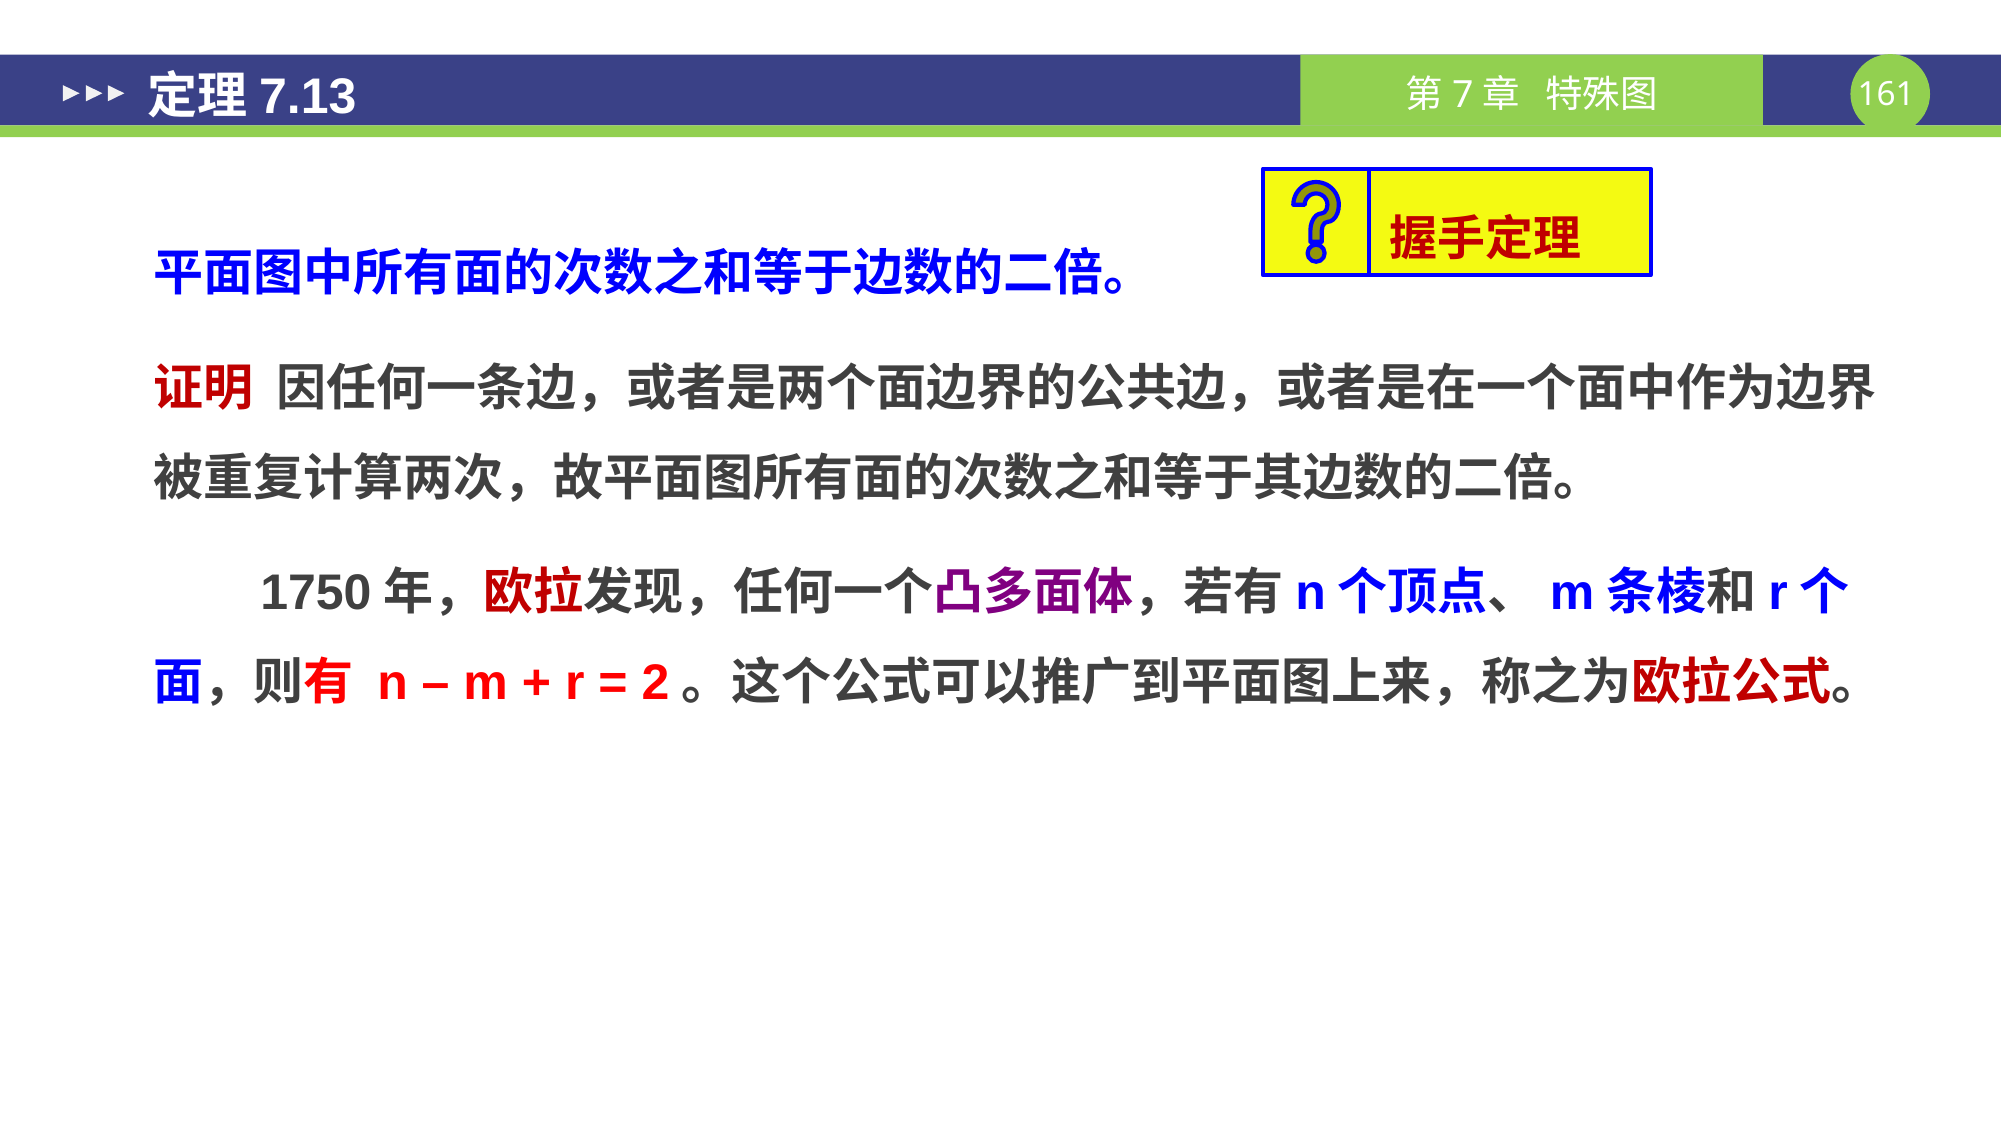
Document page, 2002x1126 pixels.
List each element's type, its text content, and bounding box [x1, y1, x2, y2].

text_box 握手定理 [1371, 168, 1651, 276]
list 平面图中所有面的次数之和等于边数的二倍。 证明 因任何一条边，或者是两个面边界的公共边，或者是在一个面中作为边界被重复计算两次，故平面图所有面的次数之和等于其边数的二倍。 1750年，欧拉发现，任何一个凸多面体，若有n个顶点、m条棱和r个面，则有 n – m + r = 2。这个公式可以推广到平面图上来，称之为欧拉公式。 [133, 200, 1899, 776]
title 定理7.13 [127, 57, 1003, 129]
text_box [1261, 167, 1371, 277]
